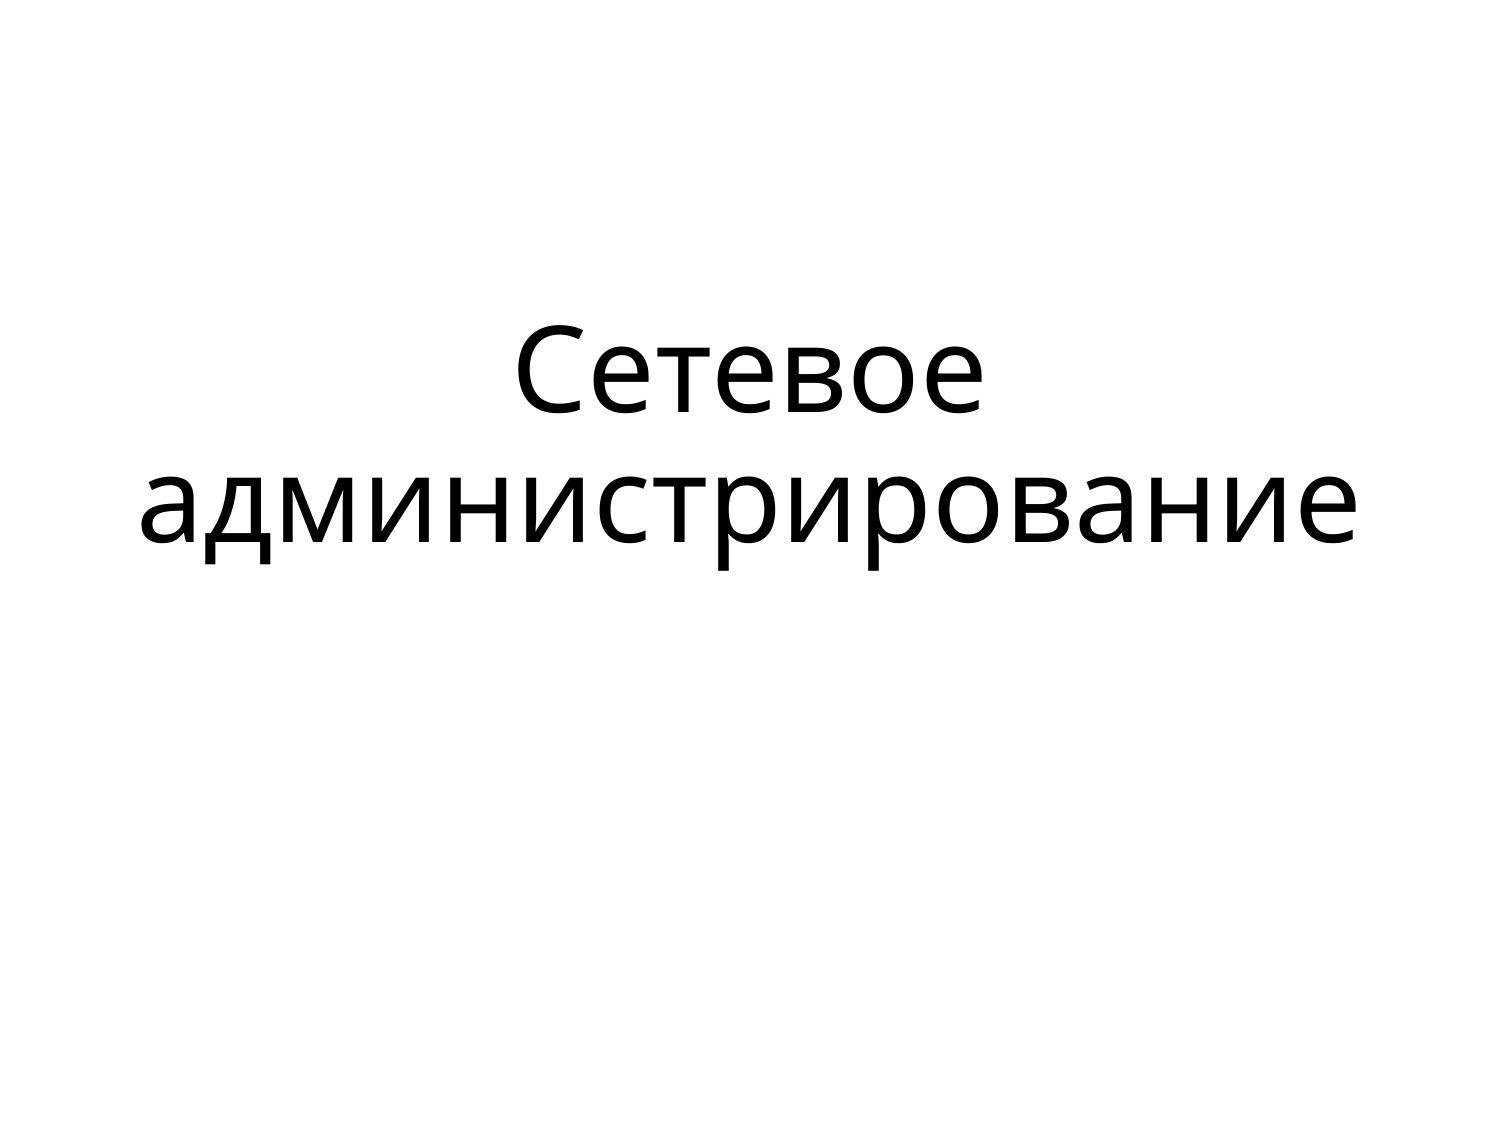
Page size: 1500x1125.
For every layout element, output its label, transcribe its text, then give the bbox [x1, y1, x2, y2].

title Сетевое администрирование [112, 184, 1388, 576]
